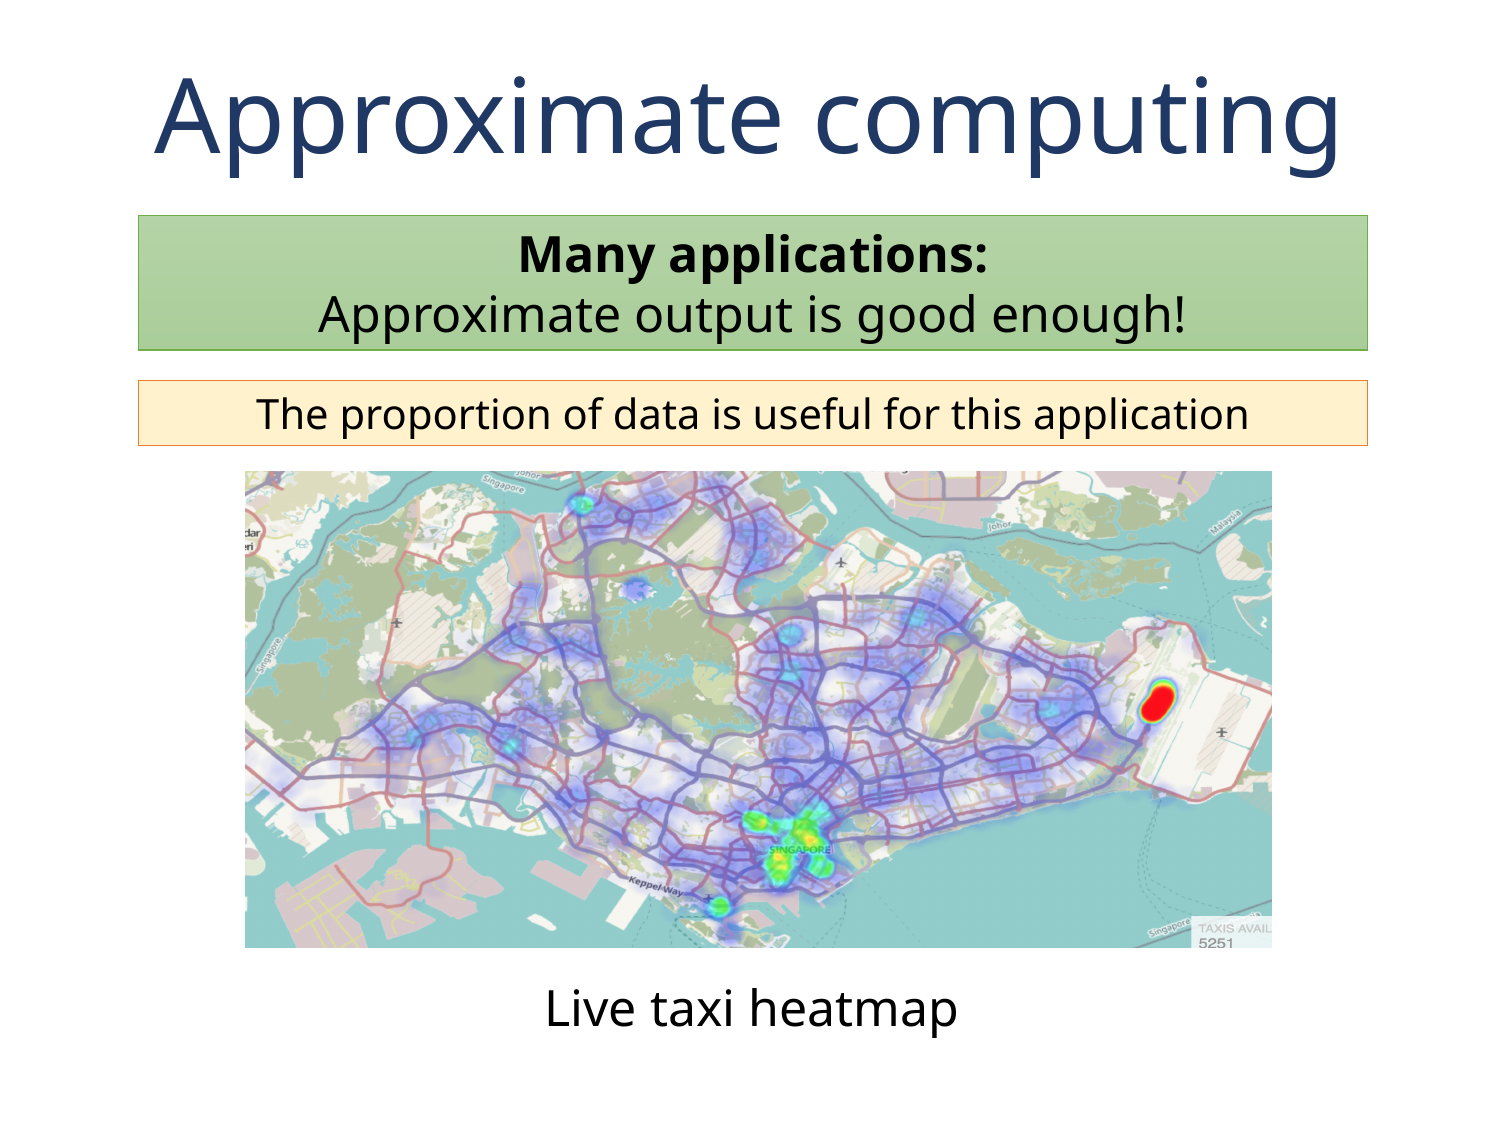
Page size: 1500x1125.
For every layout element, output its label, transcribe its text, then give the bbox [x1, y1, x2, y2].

text_box Many applications: Approximate output is good enough! [138, 215, 1368, 351]
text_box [245, 471, 1272, 1045]
text_box The proportion of data is useful for this application [138, 380, 1368, 446]
title Approximate computing [103, 45, 1397, 195]
